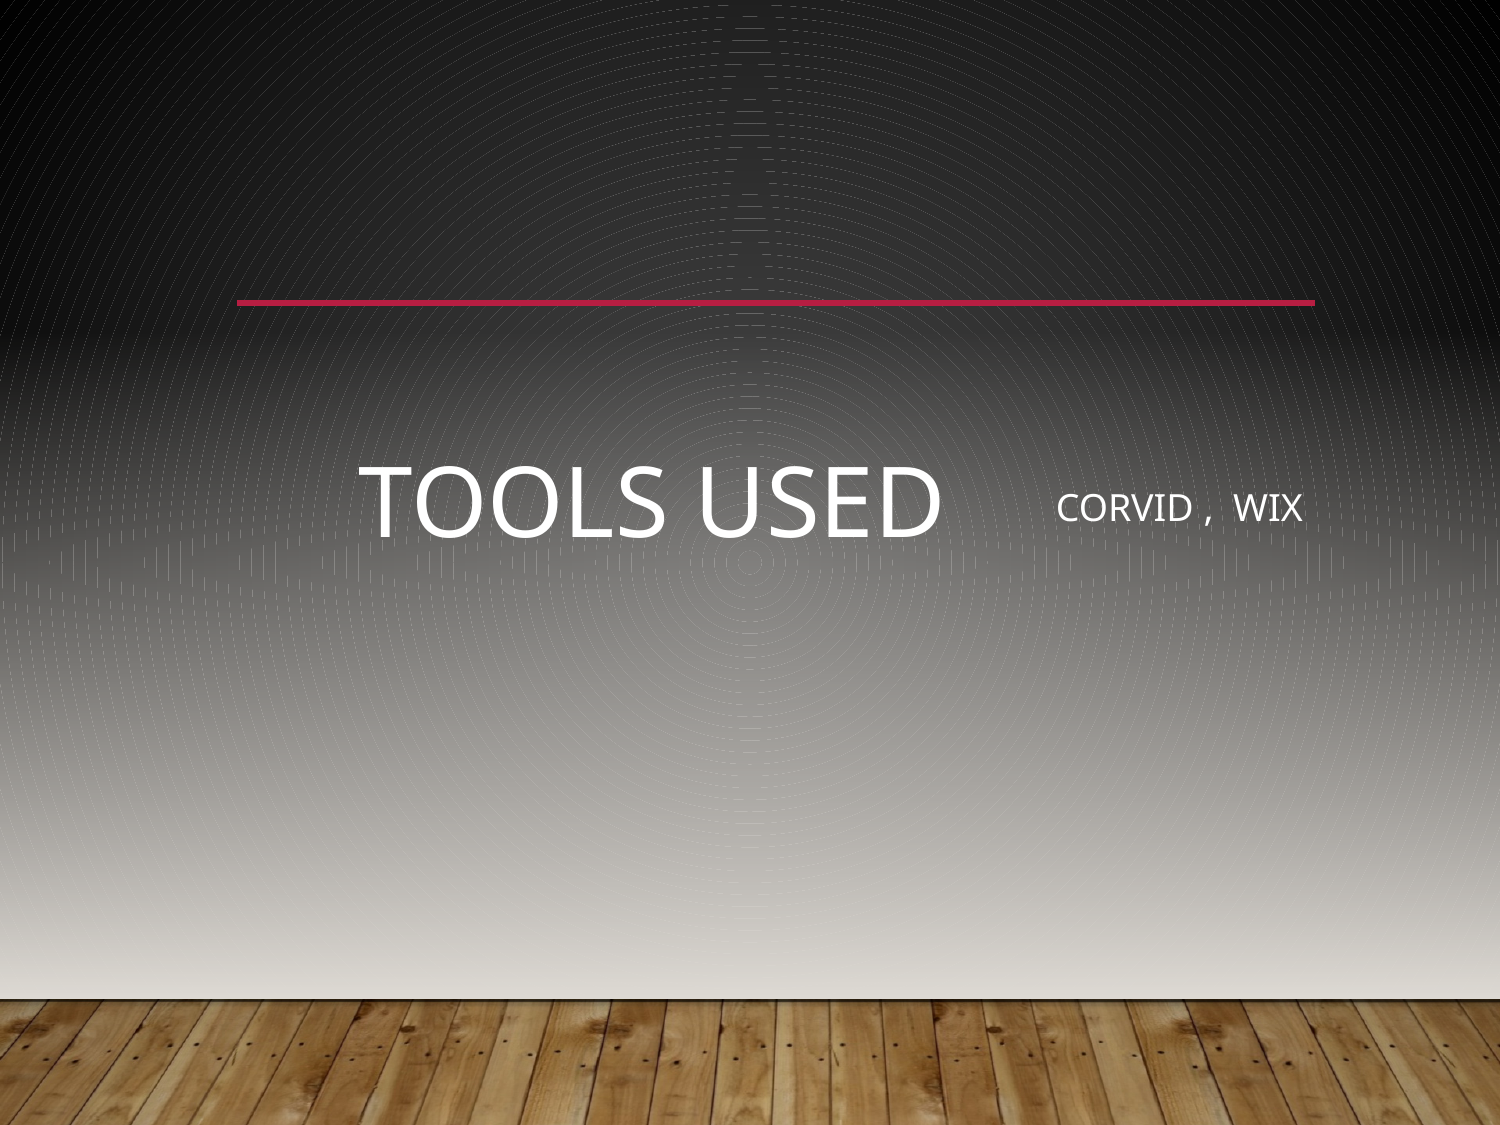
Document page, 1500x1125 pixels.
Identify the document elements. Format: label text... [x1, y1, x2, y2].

title Tools used [118, 157, 961, 848]
list Corvid , Wix [1040, 158, 1382, 847]
picture [0, 999, 1500, 1125]
